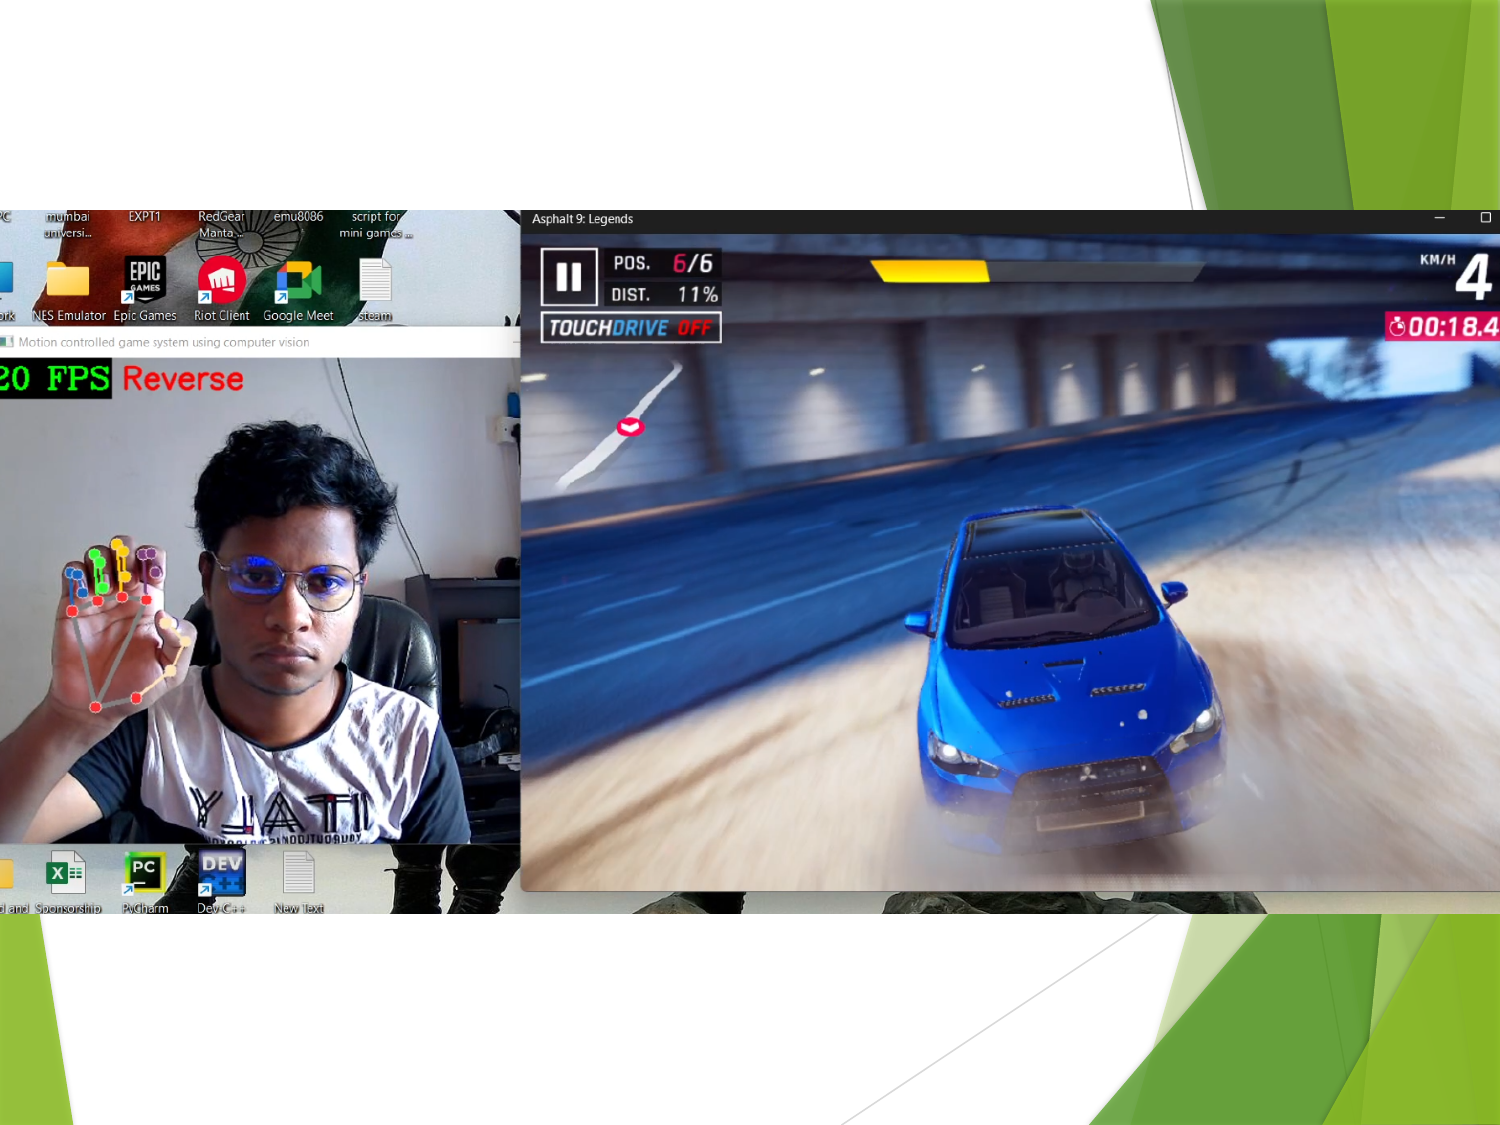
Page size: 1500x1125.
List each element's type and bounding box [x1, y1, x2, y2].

picture [0, 210, 1500, 915]
